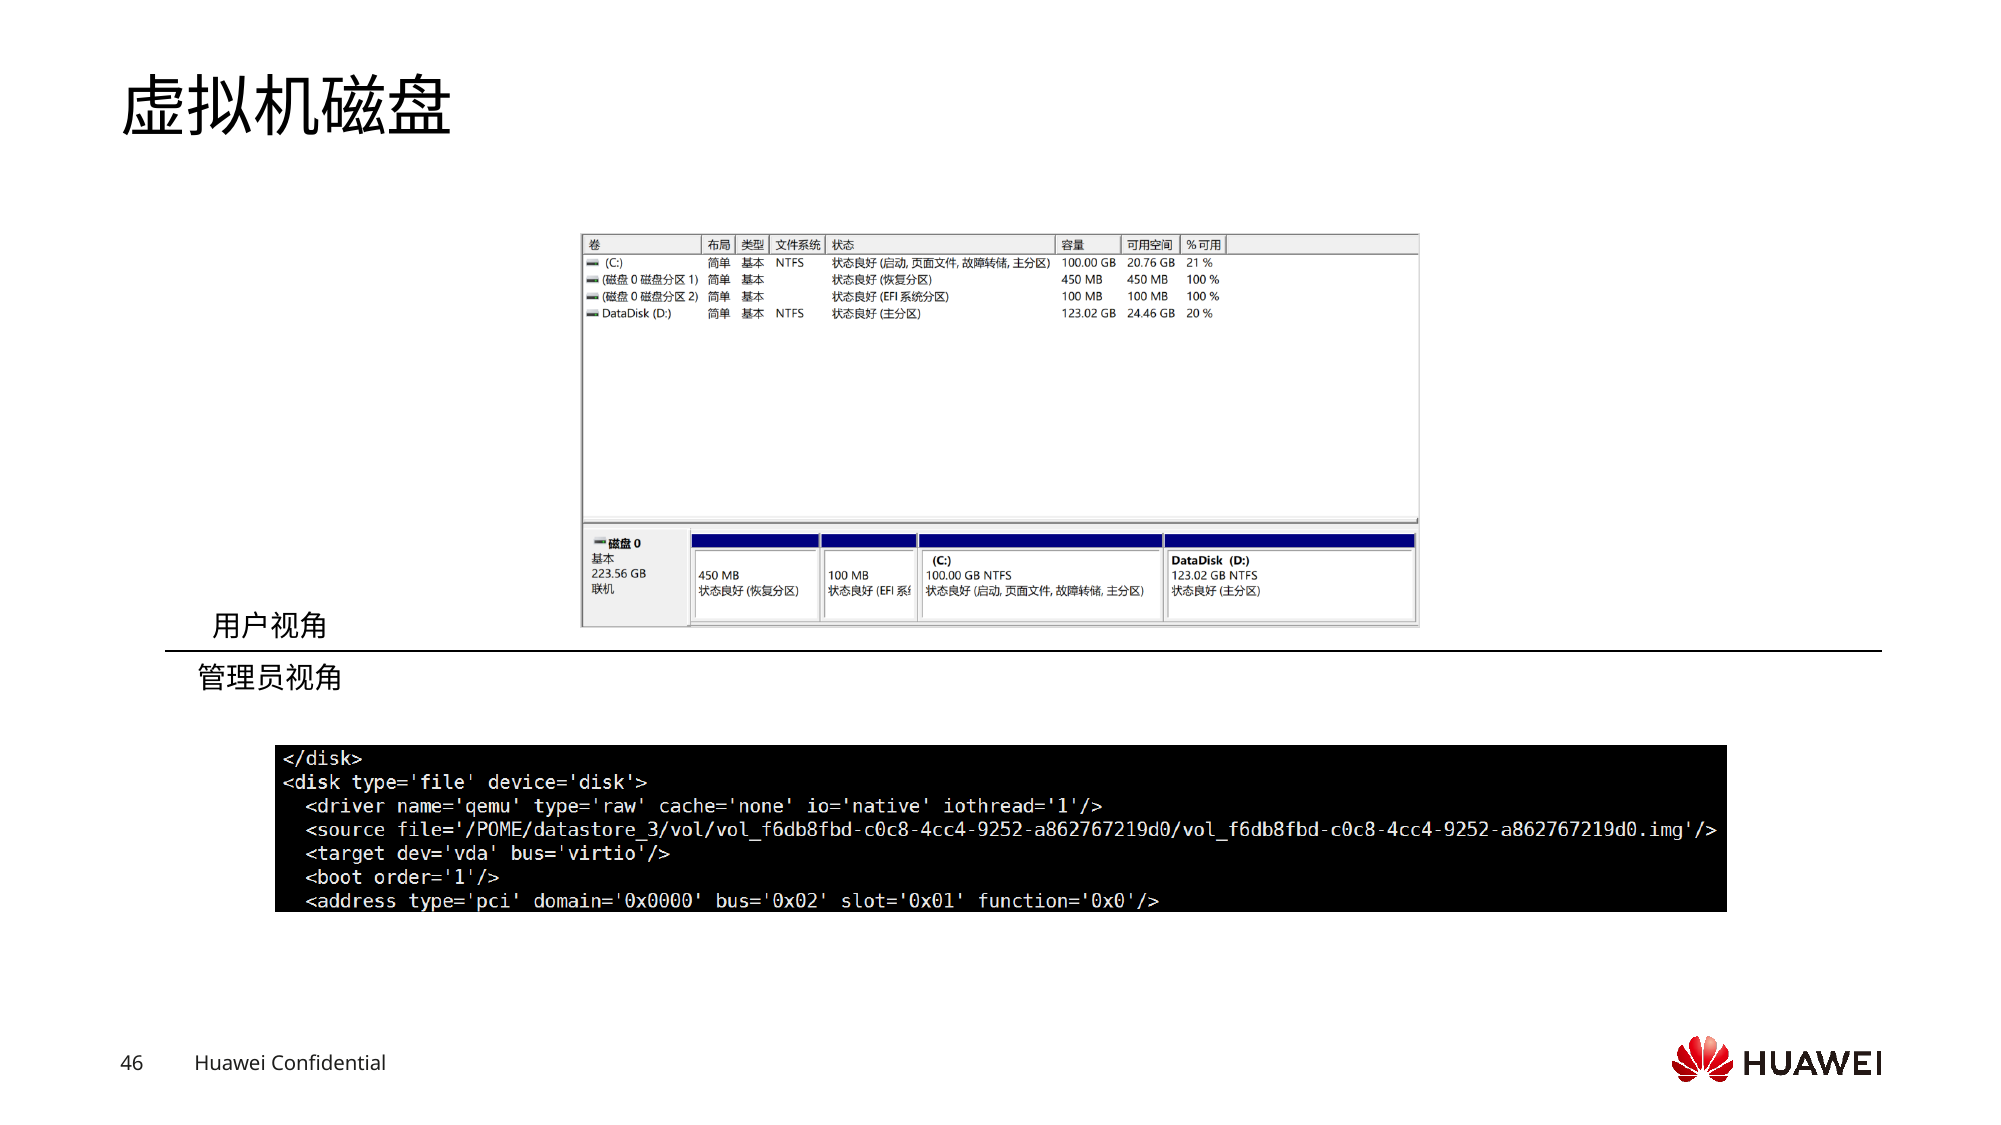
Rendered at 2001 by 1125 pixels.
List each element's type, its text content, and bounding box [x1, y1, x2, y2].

picture [580, 232, 1421, 628]
text_box 管理员视角 [167, 652, 374, 703]
picture [1672, 1036, 1881, 1082]
picture [275, 745, 1727, 912]
text_box 用户视角 [167, 599, 374, 650]
title 虚拟机磁盘 [120, 73, 1880, 155]
